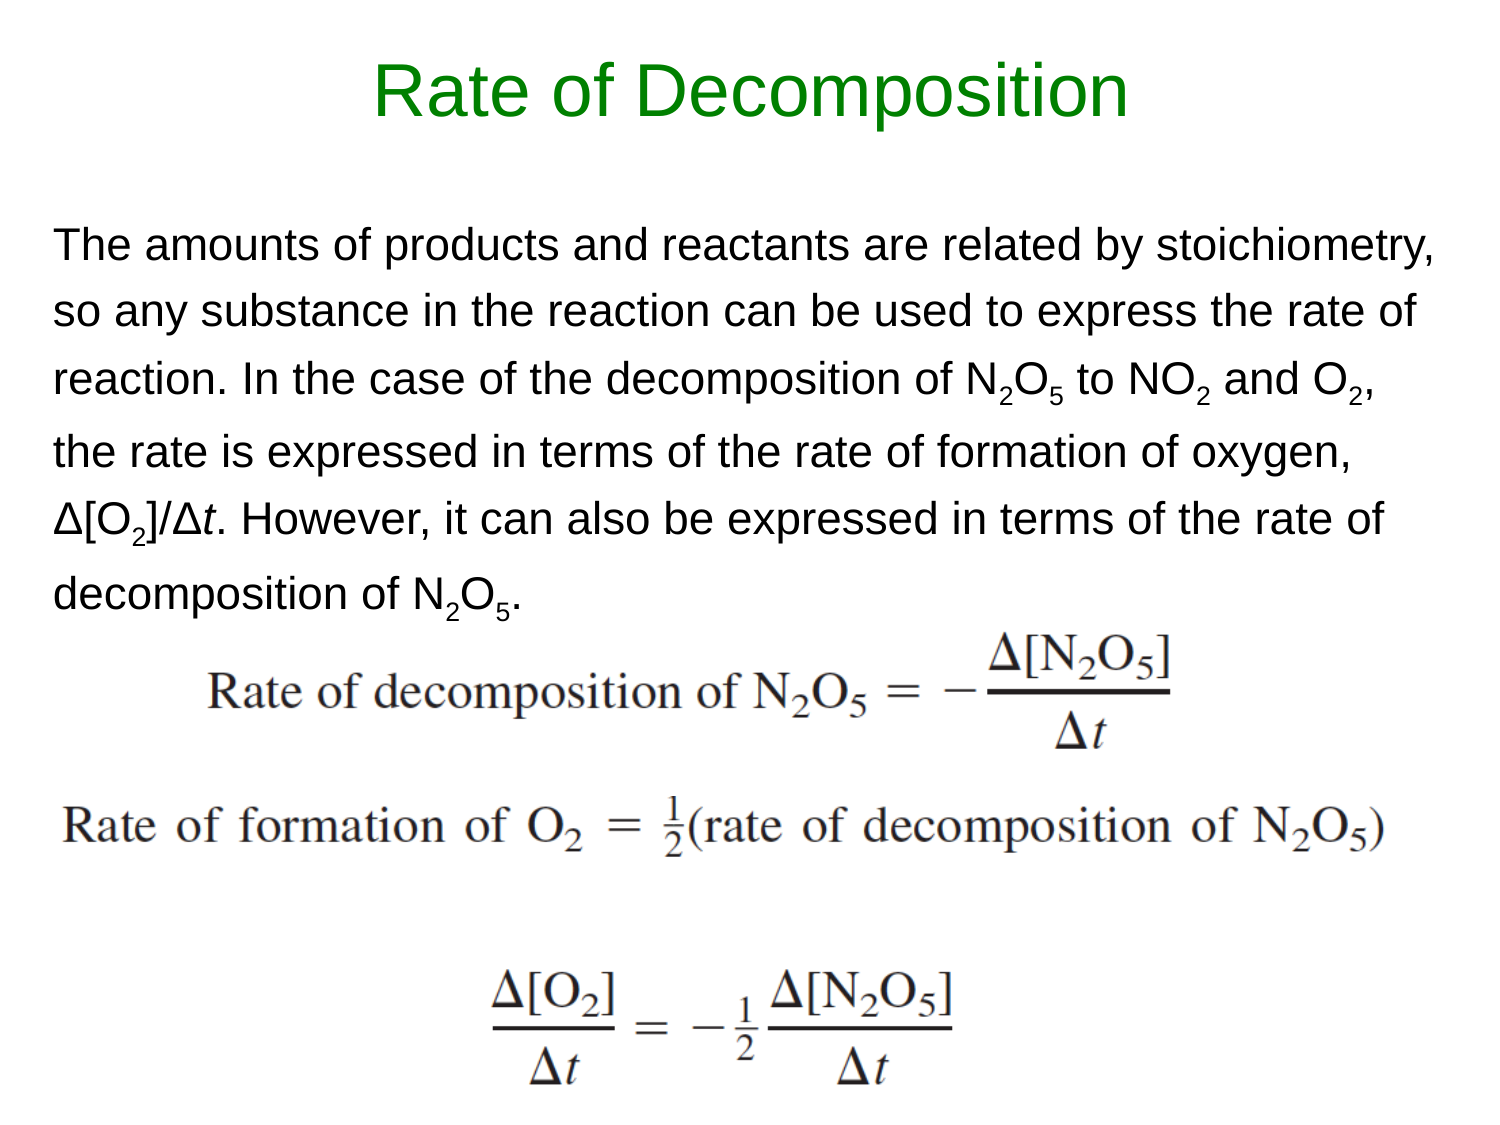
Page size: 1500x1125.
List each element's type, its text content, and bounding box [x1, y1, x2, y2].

text_box Rate of Decomposition [149, 34, 1355, 140]
text_box The amounts of products and reactants are related by stoichiometry, so any substance in the reaction can be used to express the rate of reaction. In the case of the decomposition of N2O5 to NO2 and O2, the rate is expressed in terms of the rate of formation of oxygen, Δ[O2]/Δt. However, it can also be expressed in terms of the rate of decomposition of N2O5. [38, 196, 1456, 635]
picture [57, 795, 1386, 1091]
picture [206, 623, 1173, 754]
